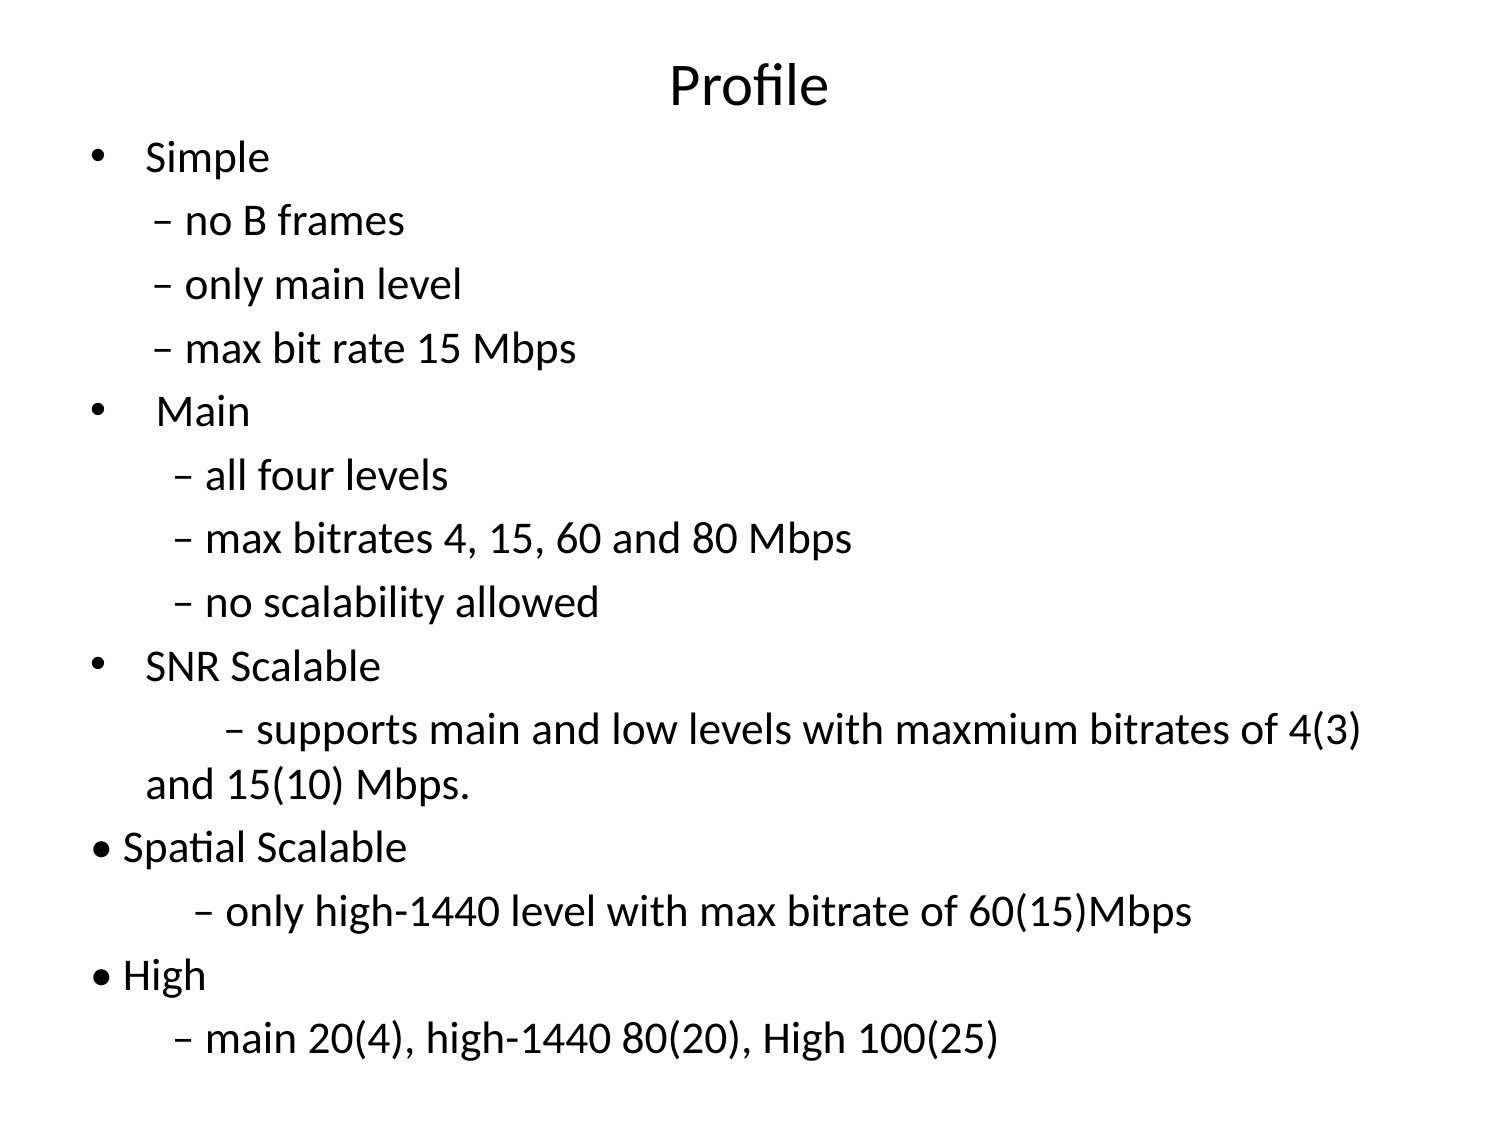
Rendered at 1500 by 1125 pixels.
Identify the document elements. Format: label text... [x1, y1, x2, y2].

list Profile Simple – no B frames – only main level – max bit rate 15 Mbps Main – all four levels – max bitrates 4, 15, 60 and 80 Mbps – no scalability allowed SNR Scalable – supports main and low levels with maxmium bitrates of 4(3) and 15(10) Mbps. • Spatial Scalable – only high-1440 level with max bitrate of 60(15)Mbps • High – main 20(4), high-1440 80(20), High 100(25) [75, 37, 1425, 1075]
